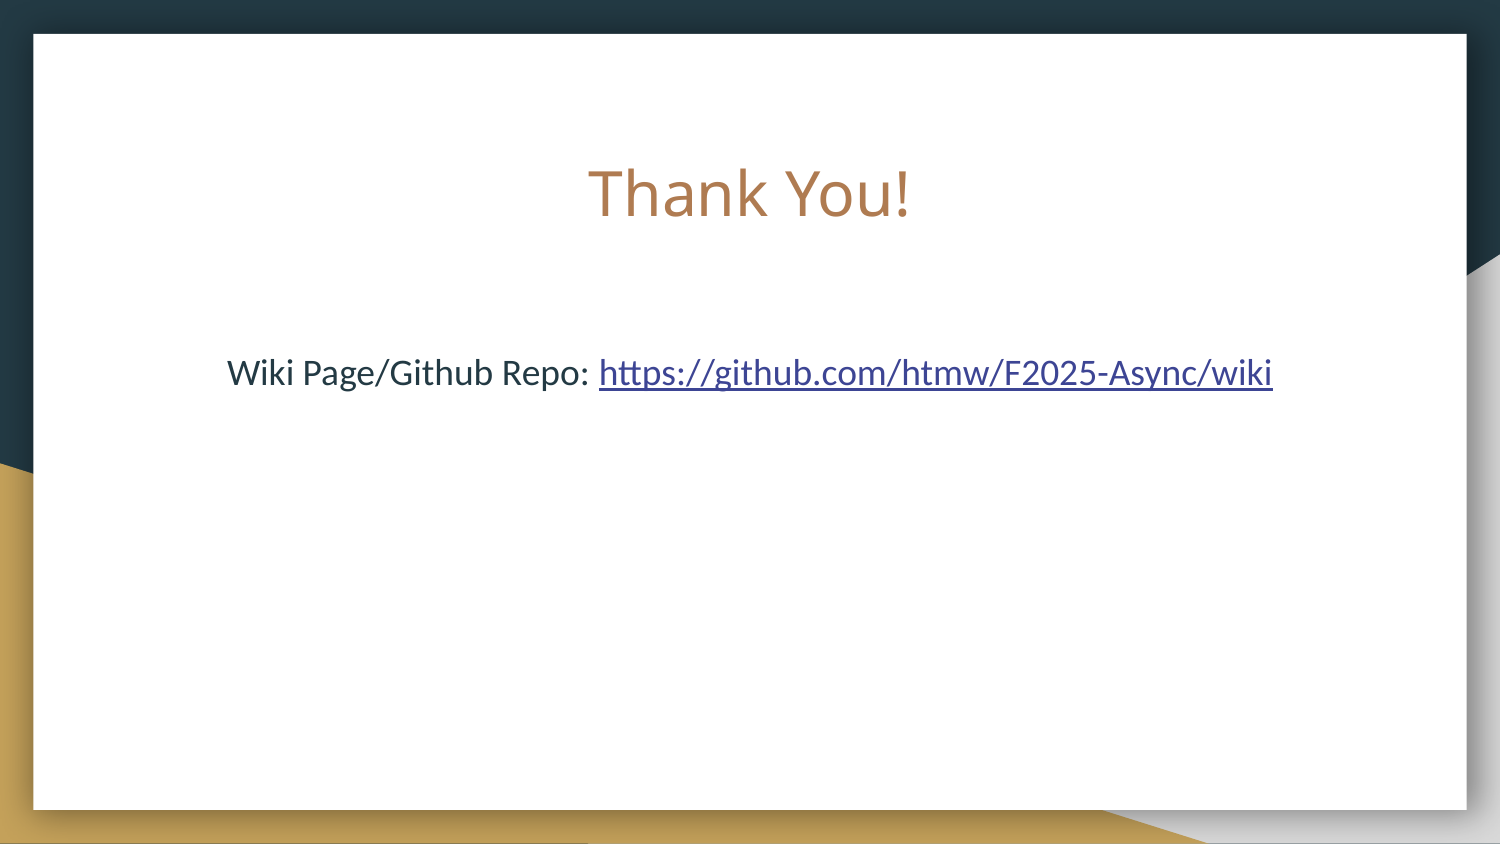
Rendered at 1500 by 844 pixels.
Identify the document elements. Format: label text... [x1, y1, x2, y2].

list Wiki Page/Github Repo: https://github.com/htmw/F2025-Async/wiki [134, 326, 1366, 729]
title Thank You! [134, 138, 1366, 296]
